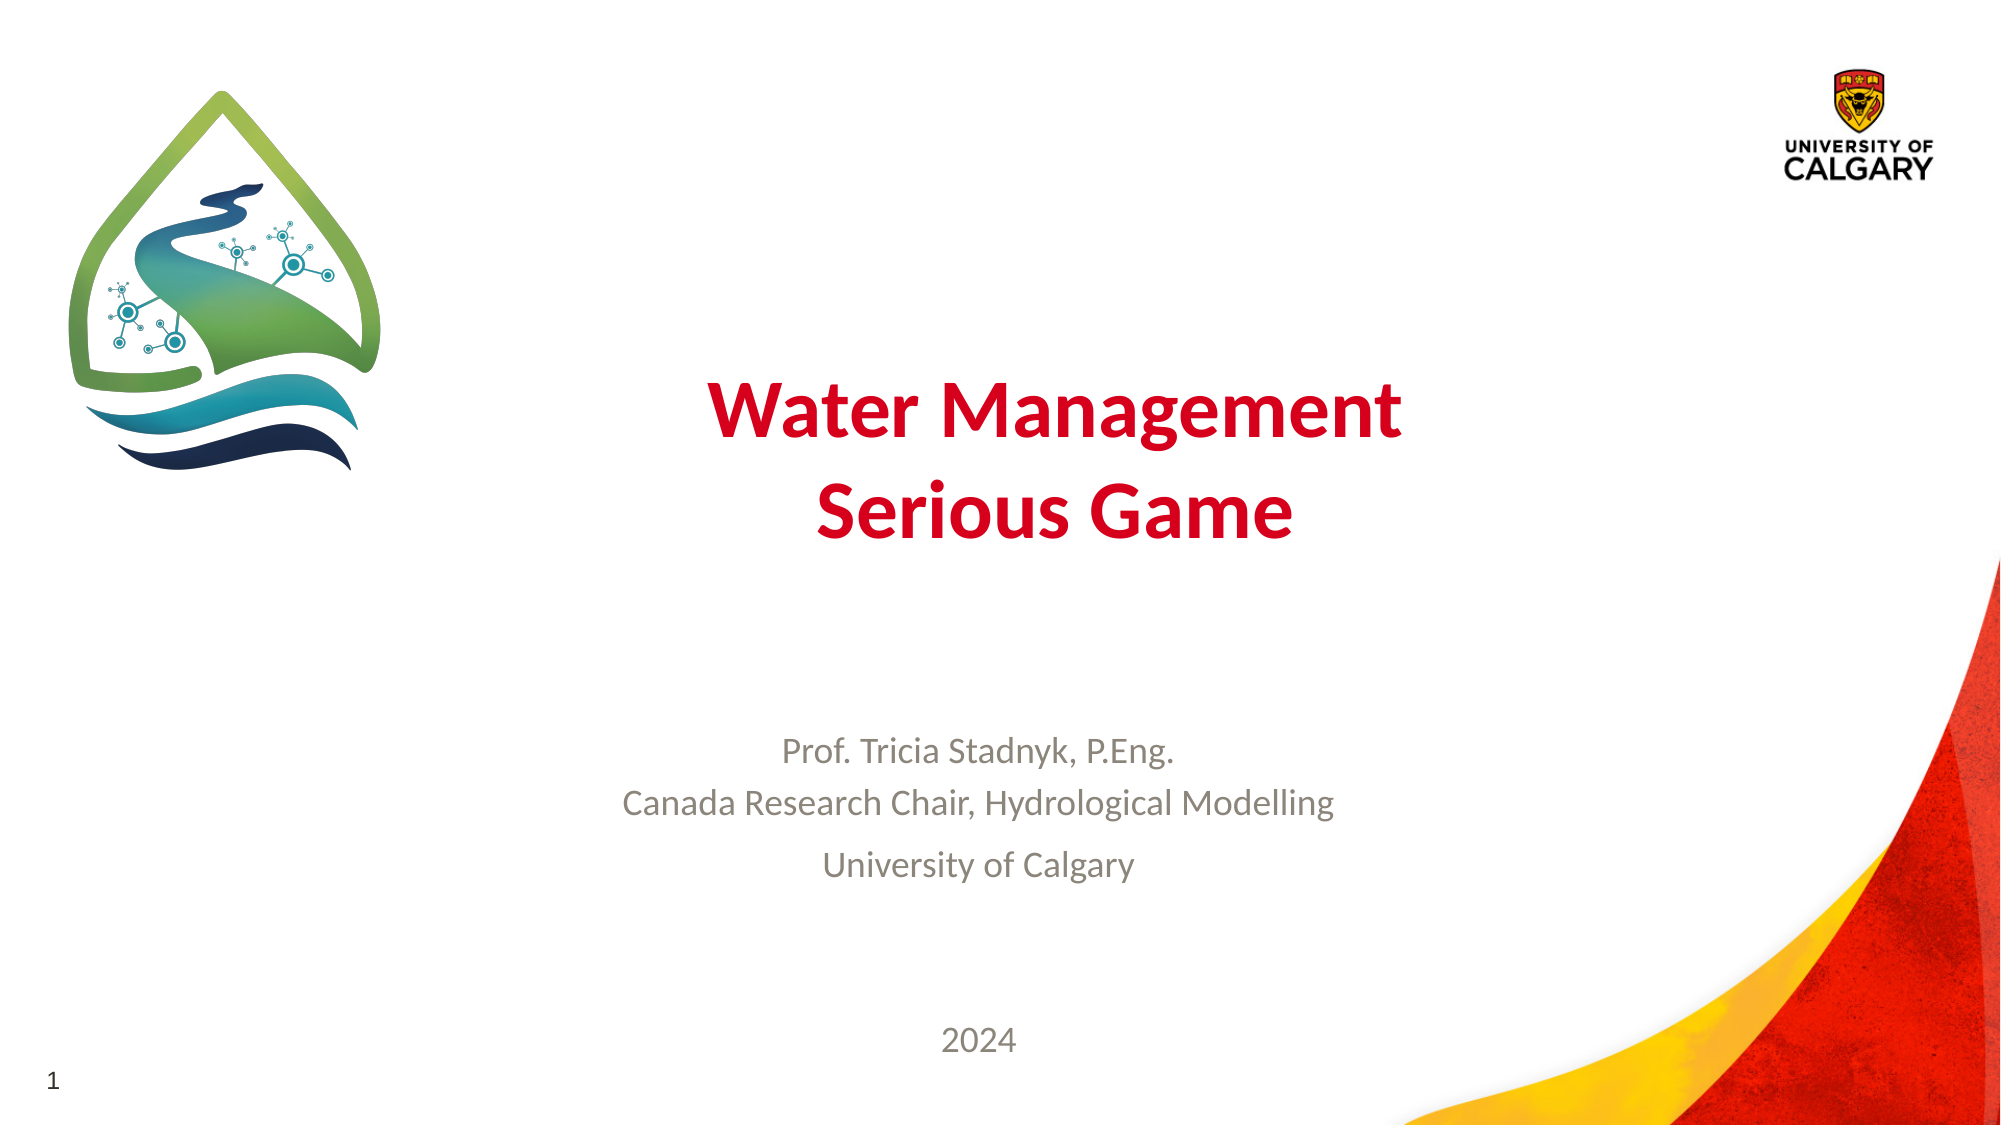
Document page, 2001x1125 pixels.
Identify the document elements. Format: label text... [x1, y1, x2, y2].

text_box Prof. Tricia Stadnyk, P.Eng. Canada Research Chair, Hydrological Modelling University of Calgary 2024 [453, 718, 1504, 1080]
text_box Water Management Serious Game [361, 246, 1750, 563]
picture [0, 0, 2001, 1125]
slide_number 1 [31, 1049, 482, 1110]
